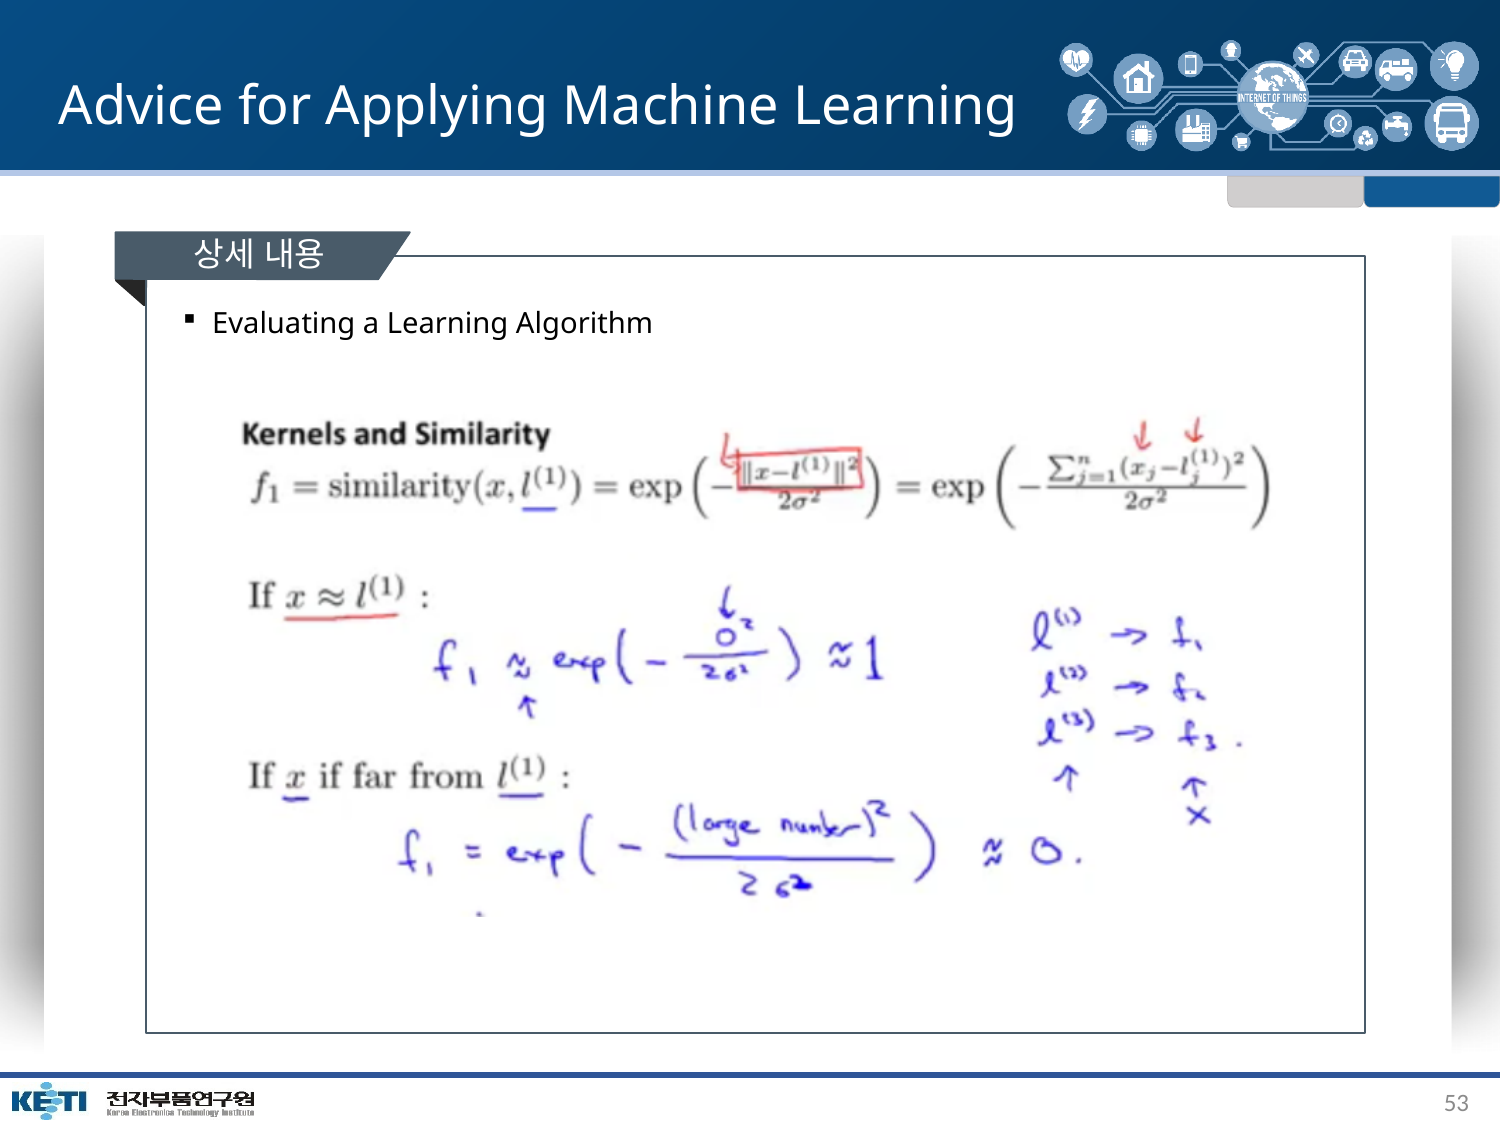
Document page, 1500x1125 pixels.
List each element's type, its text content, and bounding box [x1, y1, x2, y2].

picture [12, 1082, 254, 1120]
slide_number 53 [1146, 1088, 1485, 1114]
picture [226, 402, 1286, 918]
title Advice for Applying Machine Learning [43, 66, 1052, 149]
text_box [115, 231, 1366, 1034]
